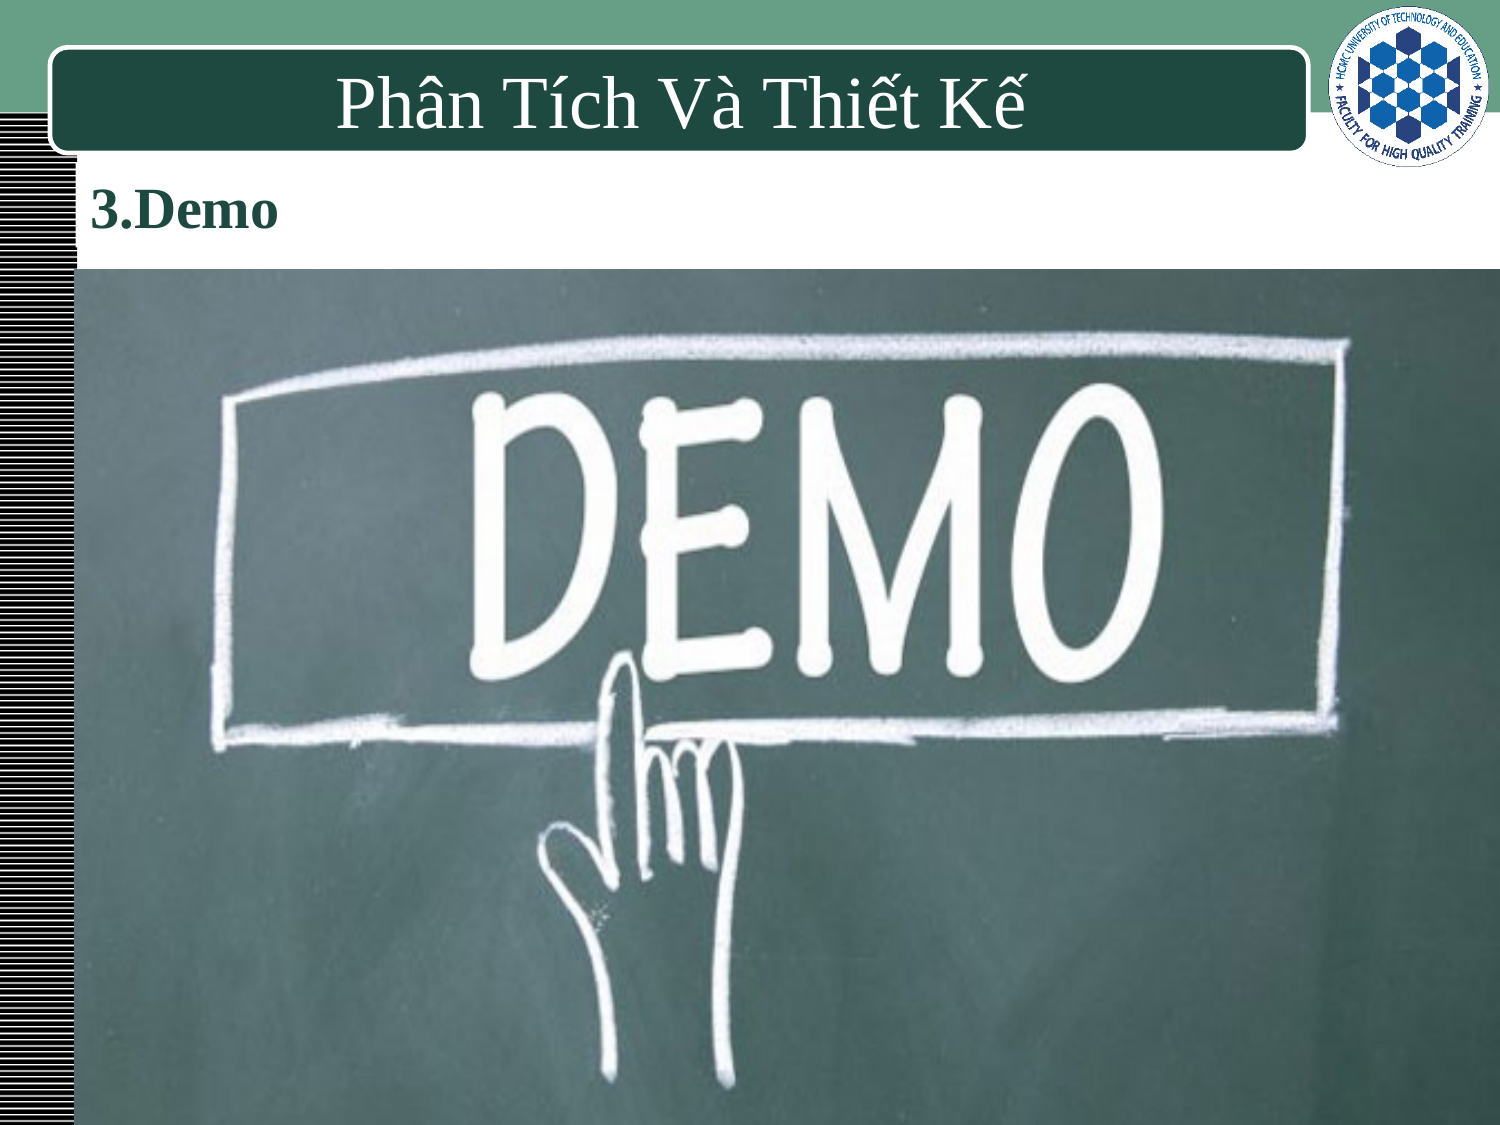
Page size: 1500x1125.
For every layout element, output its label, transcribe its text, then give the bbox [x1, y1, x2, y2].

text_box 3.Demo [75, 162, 295, 248]
text_box [0, 0, 1500, 75]
picture [1328, 6, 1489, 167]
picture [0, 113, 1500, 1125]
title Phân Tích Và Thiết Kế [75, 75, 1288, 145]
